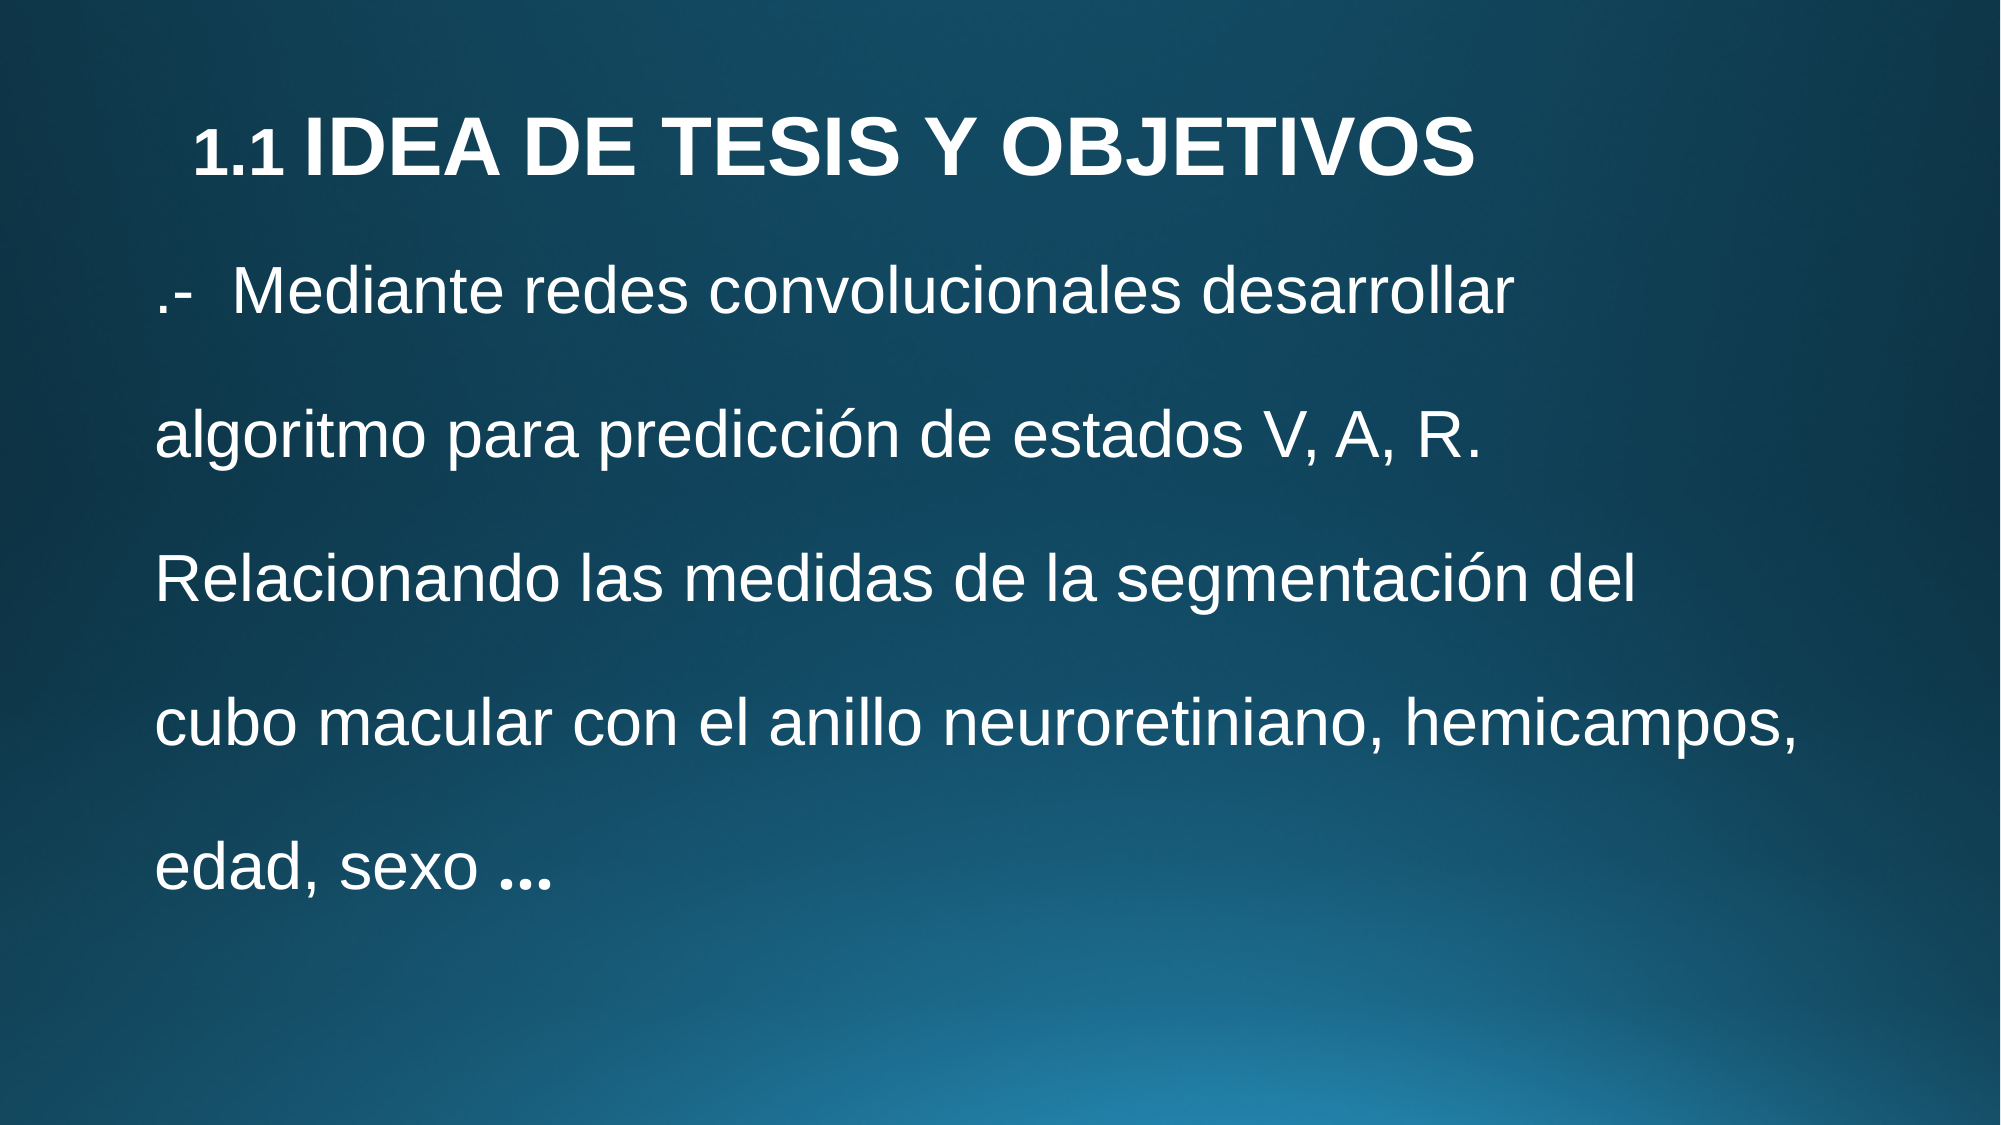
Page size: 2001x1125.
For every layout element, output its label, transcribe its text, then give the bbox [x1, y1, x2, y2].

text_box .- Mediante redes convolucionales desarrollar algoritmo para predicción de estados V, A, R. Relacionando las medidas de la segmentación del cubo macular con el anillo neuroretiniano, hemicampos, edad, sexo … [139, 248, 1849, 1053]
picture [0, 0, 2001, 1125]
text_box 1.1 Idea de tesis y objetivos [160, 59, 1886, 278]
